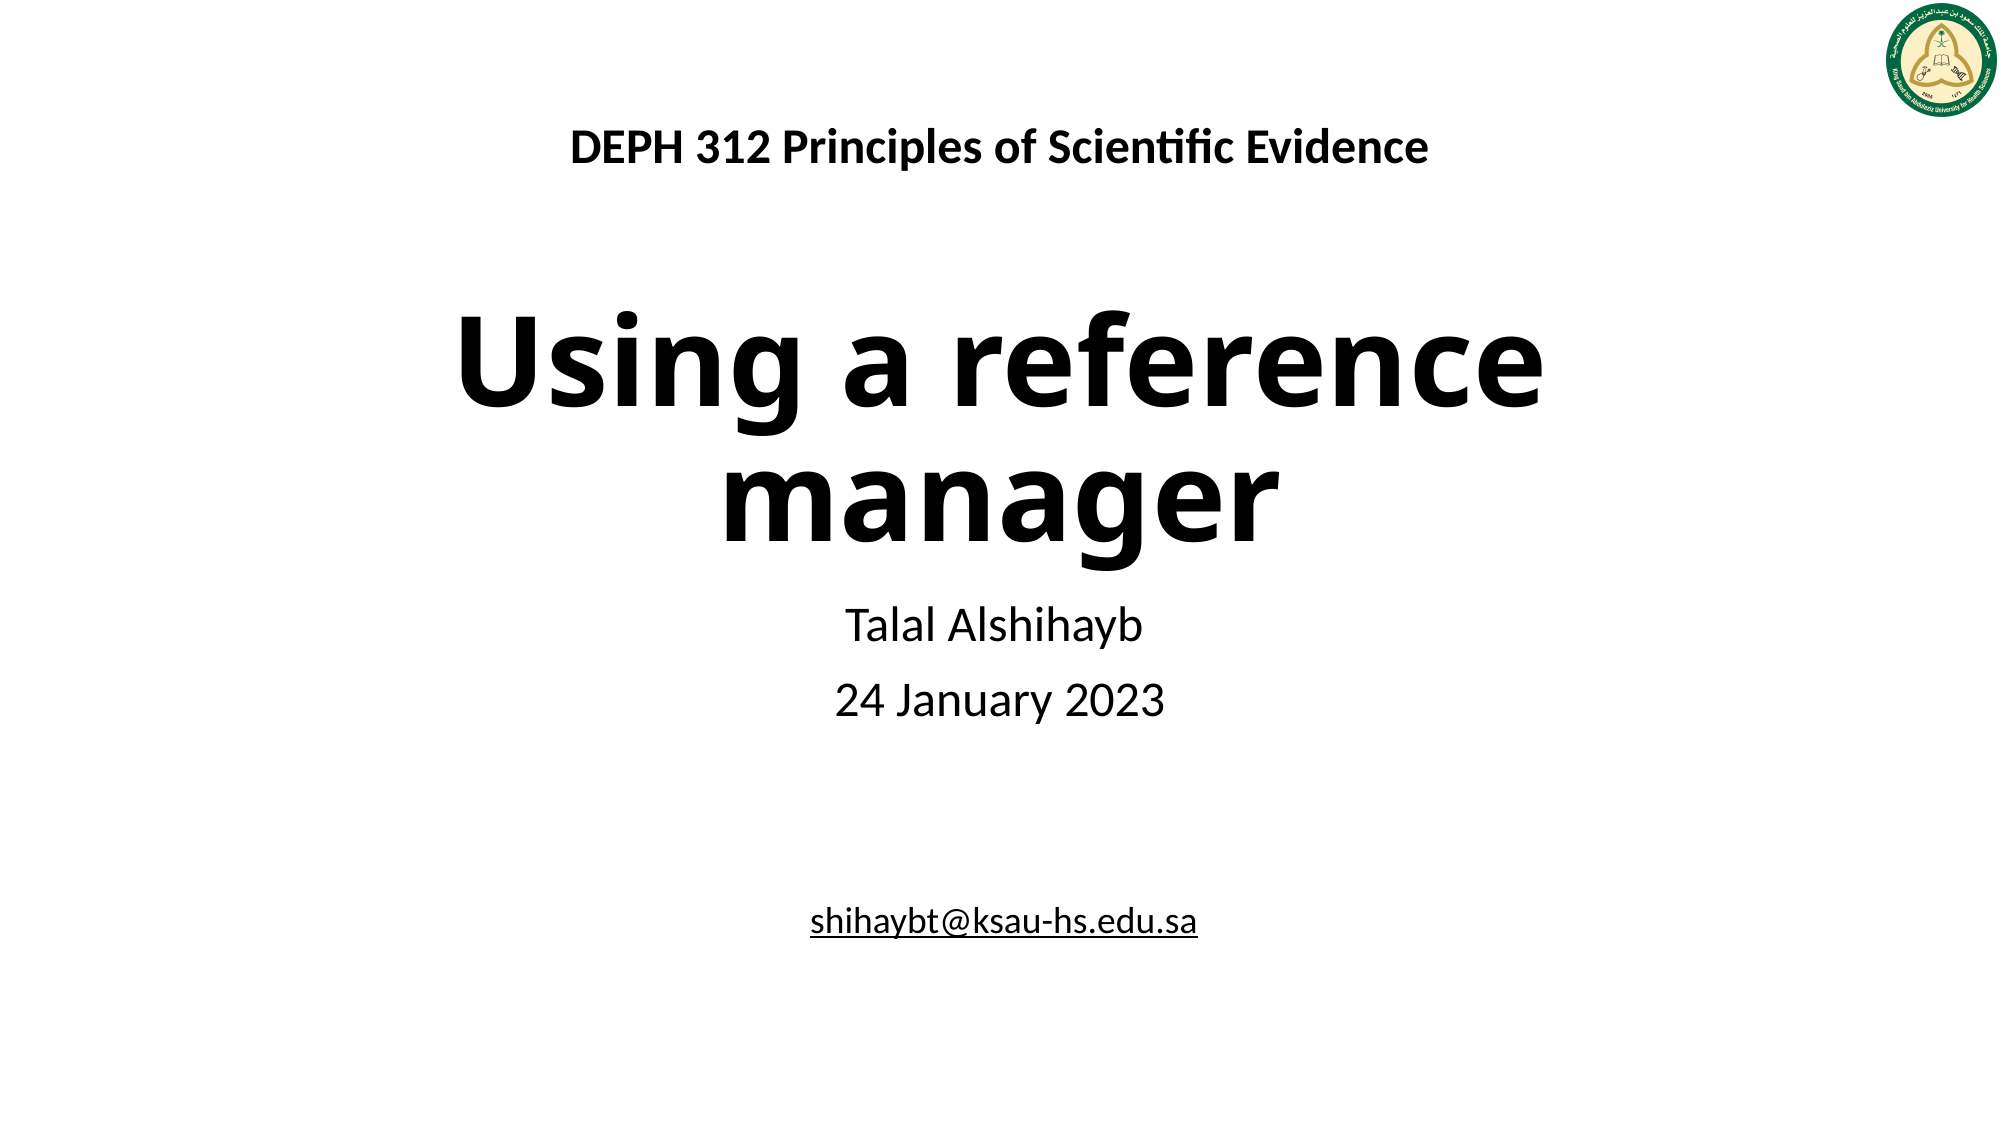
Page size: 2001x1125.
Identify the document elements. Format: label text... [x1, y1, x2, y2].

text_box DEPH 312 Principles of Scientific Evidence [249, 112, 1750, 189]
picture [1886, 3, 1997, 117]
title Using a reference manager [249, 189, 1750, 576]
text_box shihaybt@ksau-hs.edu.sa [795, 888, 1228, 949]
subtitle Talal Alshihayb 24 January 2023 [249, 590, 1750, 863]
